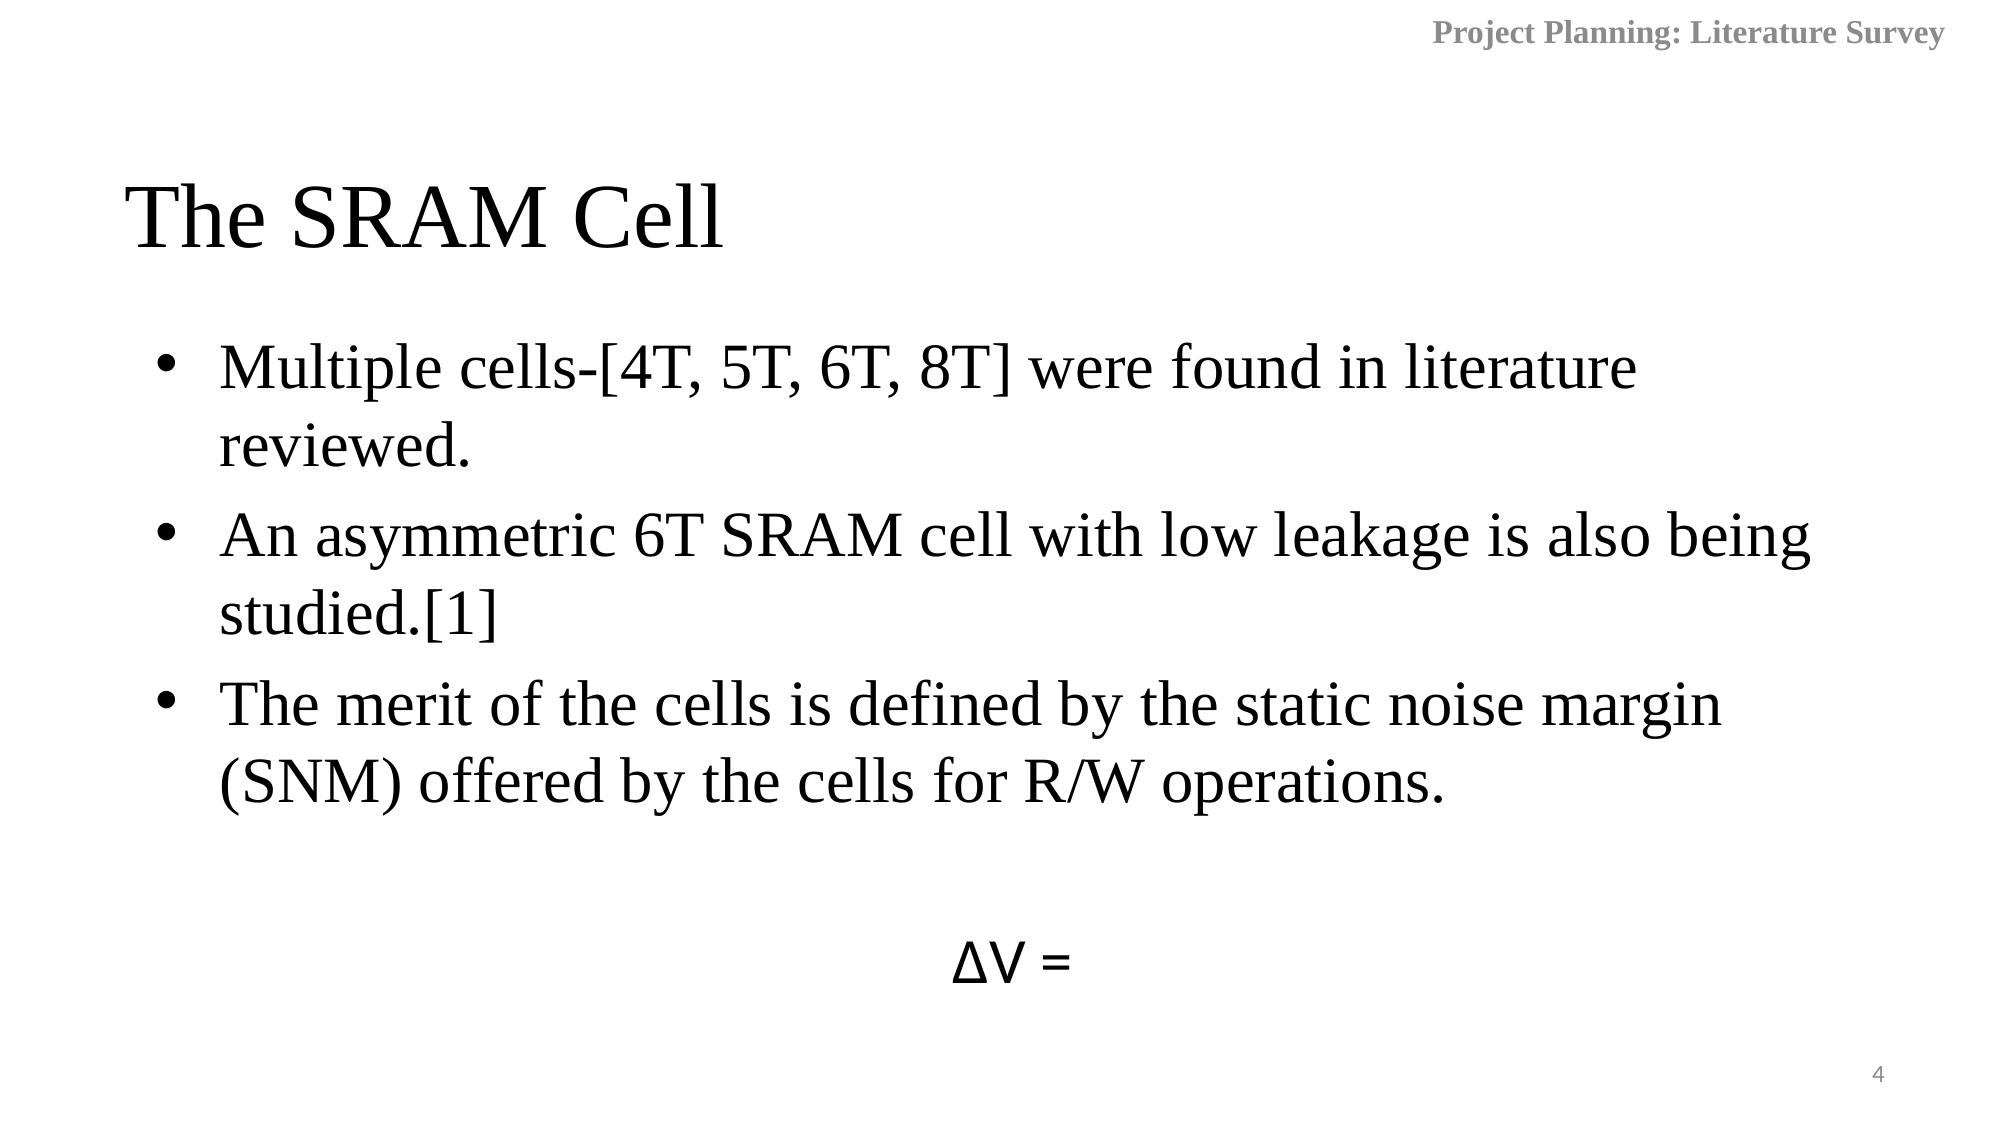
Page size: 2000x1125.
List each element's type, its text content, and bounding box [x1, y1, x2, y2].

title The SRAM Cell [109, 117, 1910, 305]
slide_number 4 [1433, 1042, 1900, 1103]
footer Project Planning: Literature Survey [1327, 0, 1962, 60]
